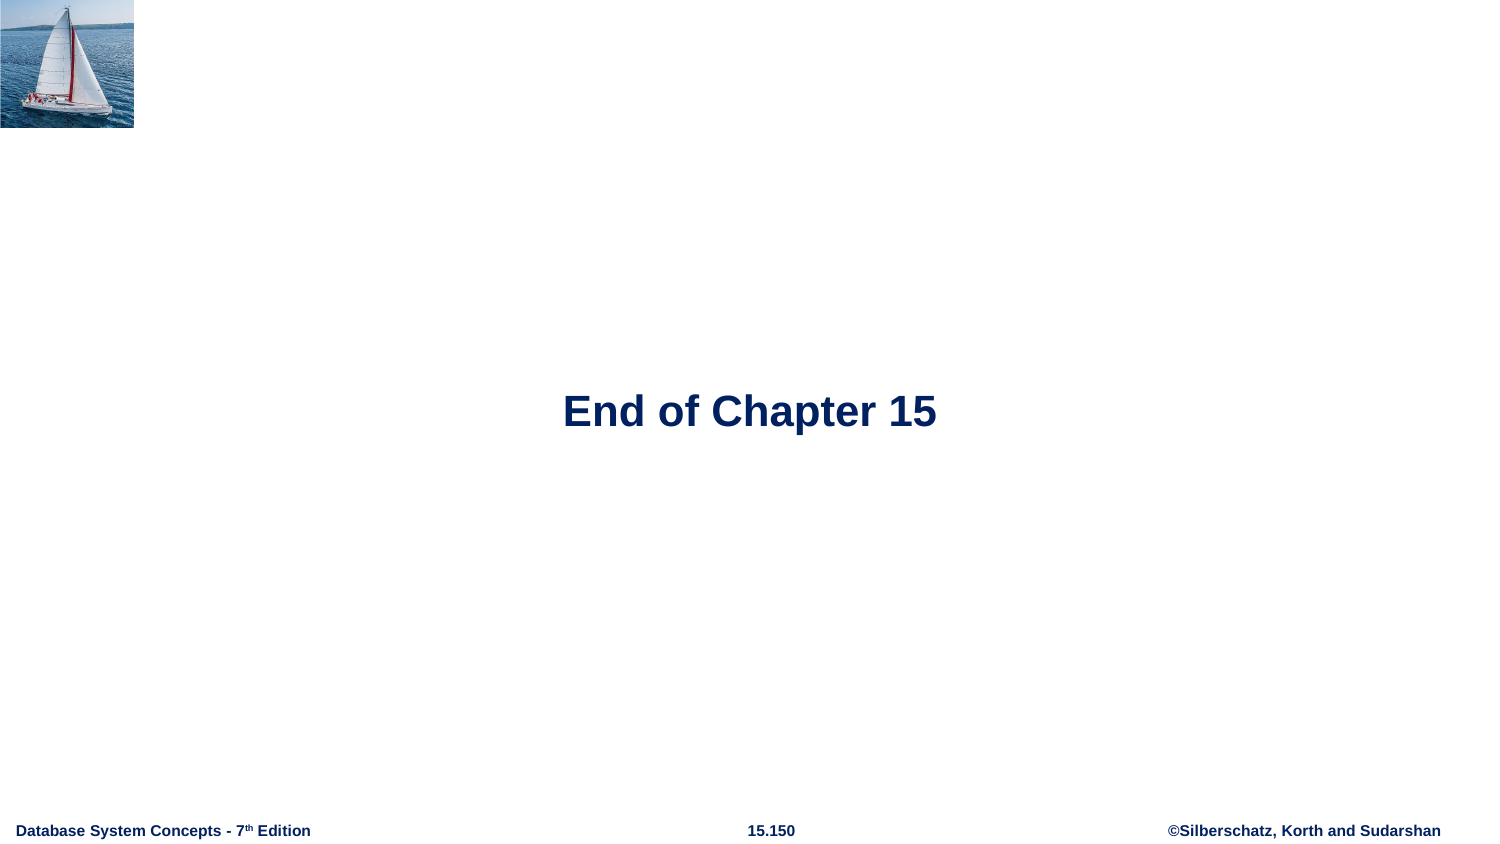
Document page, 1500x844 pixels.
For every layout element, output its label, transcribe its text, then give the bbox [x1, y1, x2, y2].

title End of Chapter 15 [112, 261, 1388, 444]
picture [0, 0, 134, 128]
